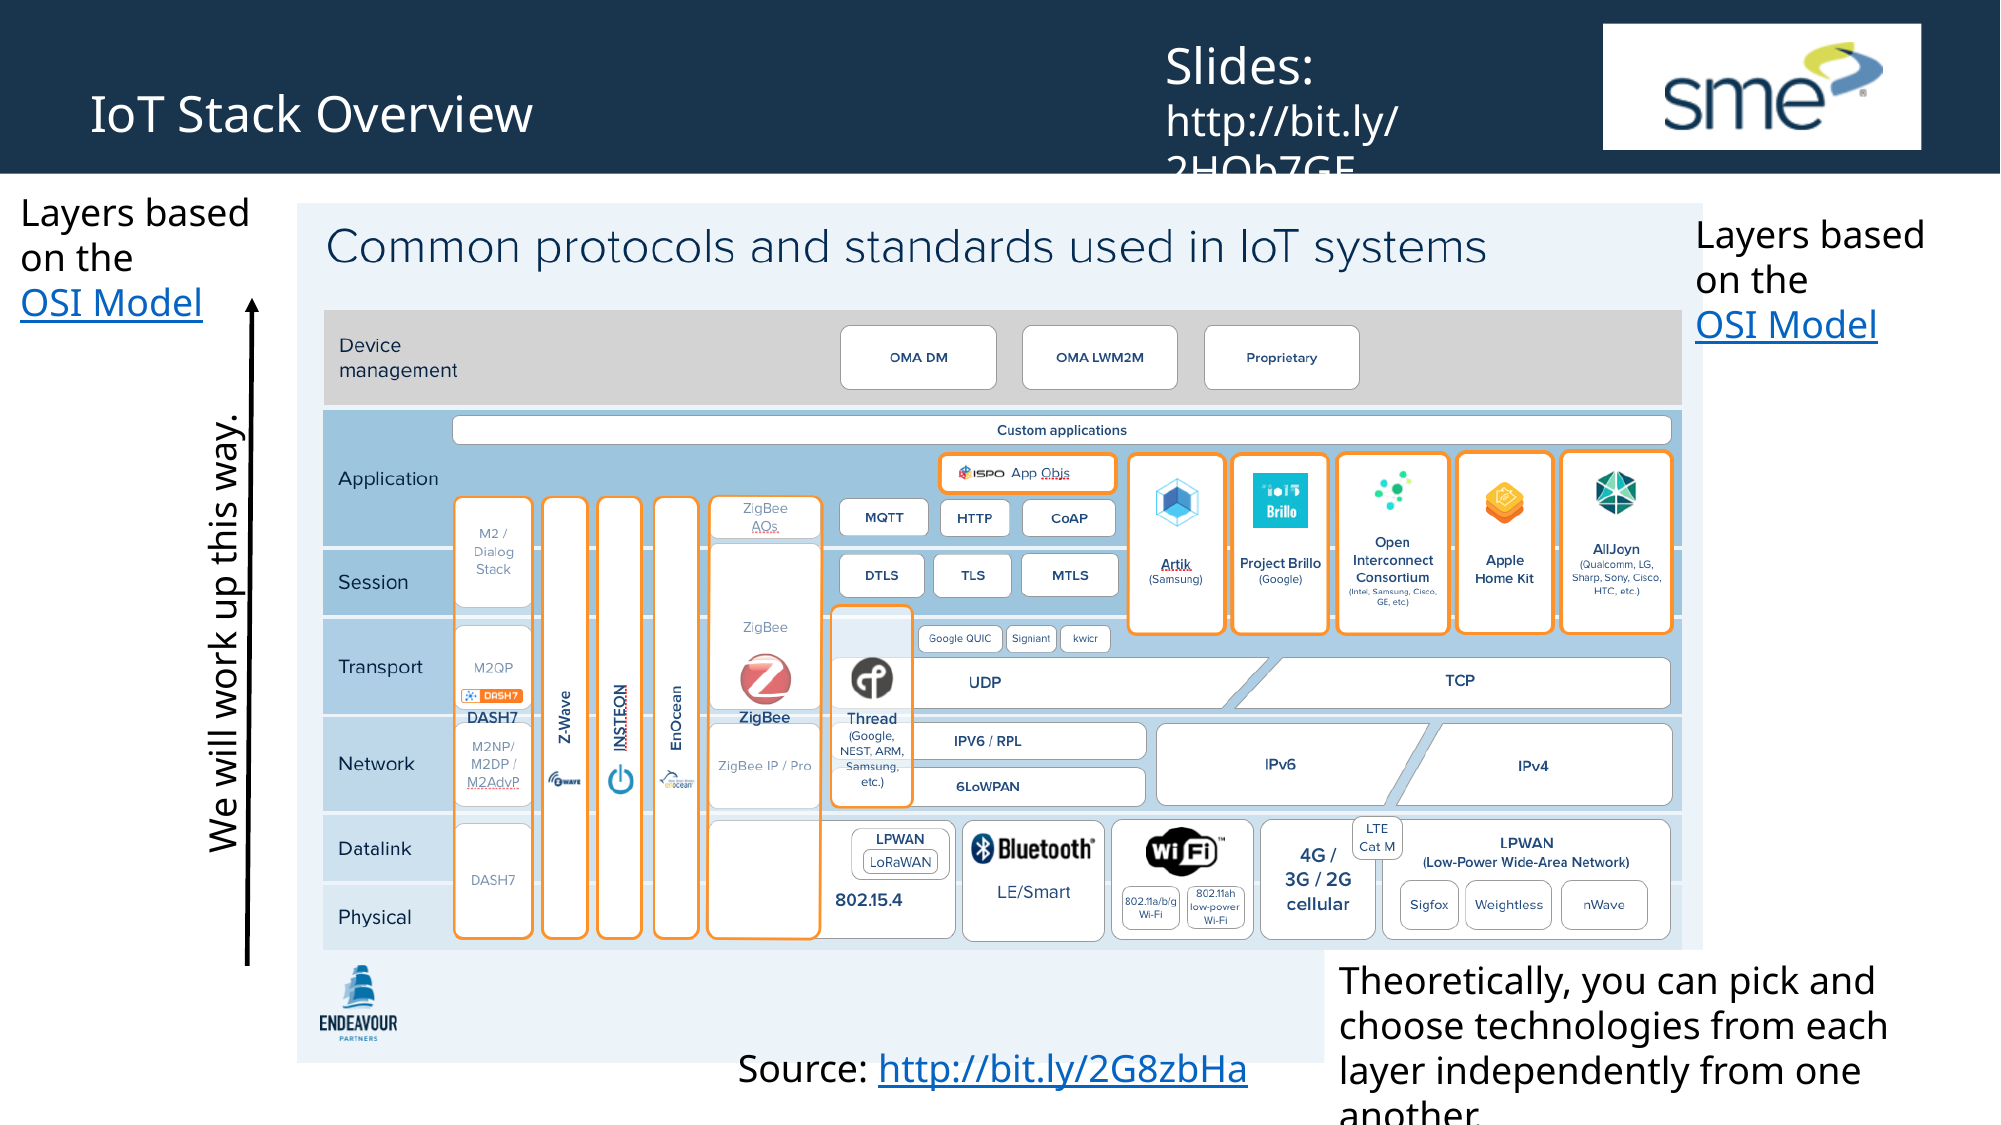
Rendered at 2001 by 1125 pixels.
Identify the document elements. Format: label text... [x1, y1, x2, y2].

text_box Slides: http://bit.ly/2HOb7GE [1150, 26, 1591, 202]
text_box Source: http://bit.ly/2G8zbHa [723, 1063, 1264, 1104]
picture [297, 203, 1703, 1063]
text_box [247, 297, 252, 966]
text_box Layers based on the OSI Model [5, 182, 313, 338]
text_box We will work up this way. [191, 398, 247, 868]
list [1664, 42, 1883, 132]
title IoT Stack Overview [0, 0, 2000, 174]
text_box Layers based on the OSI Model [1703, 203, 1988, 360]
text_box Theoretically, you can pick and choose technologies from each layer independently from one another. [1324, 949, 1995, 1125]
text_box [1602, 23, 1922, 151]
